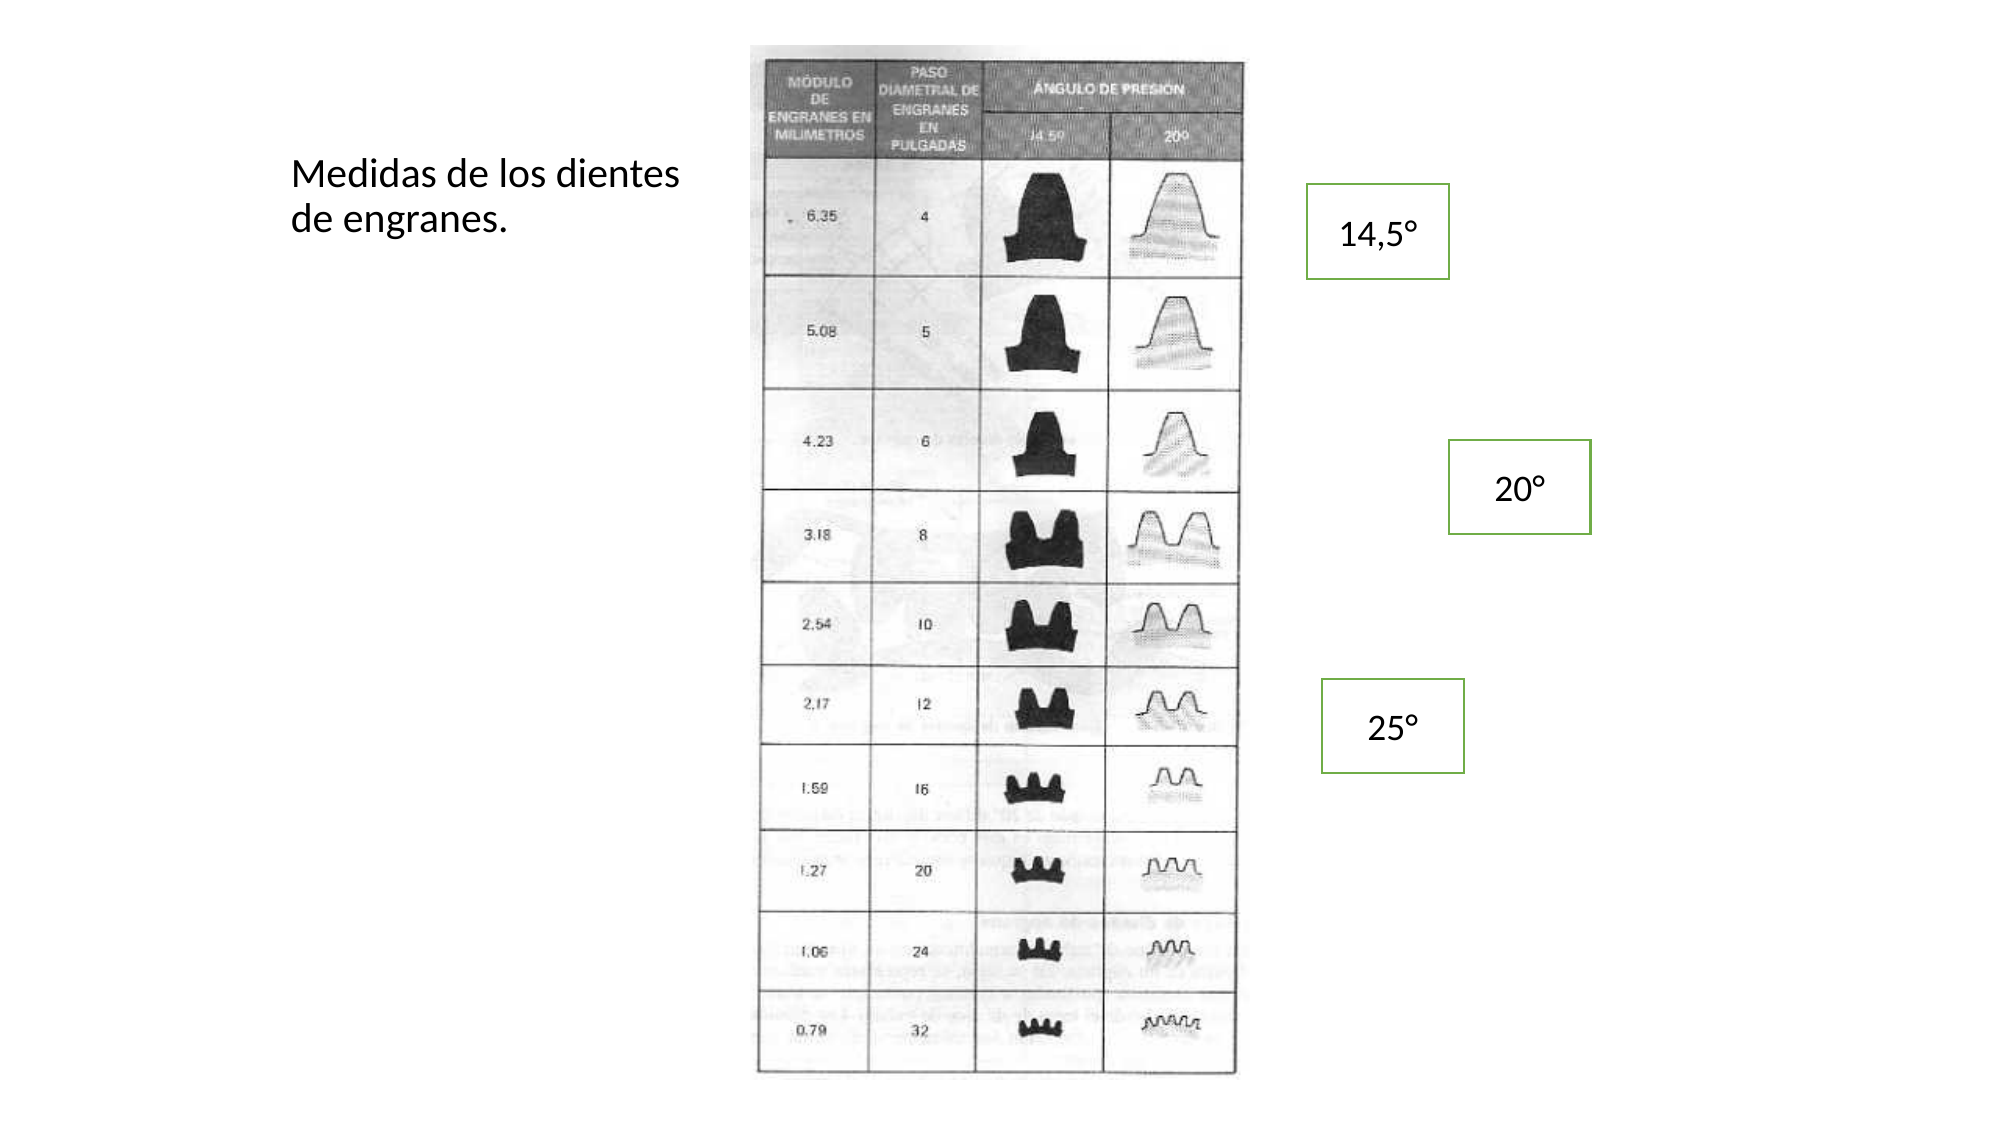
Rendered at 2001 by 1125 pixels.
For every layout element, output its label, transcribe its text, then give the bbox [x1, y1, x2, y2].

picture [749, 45, 1250, 1080]
text_box 20° [1448, 439, 1592, 535]
list Medidas de los dientes de engranes. [275, 144, 749, 315]
text_box 14,5° [1306, 183, 1450, 280]
text_box 25° [1321, 678, 1465, 774]
